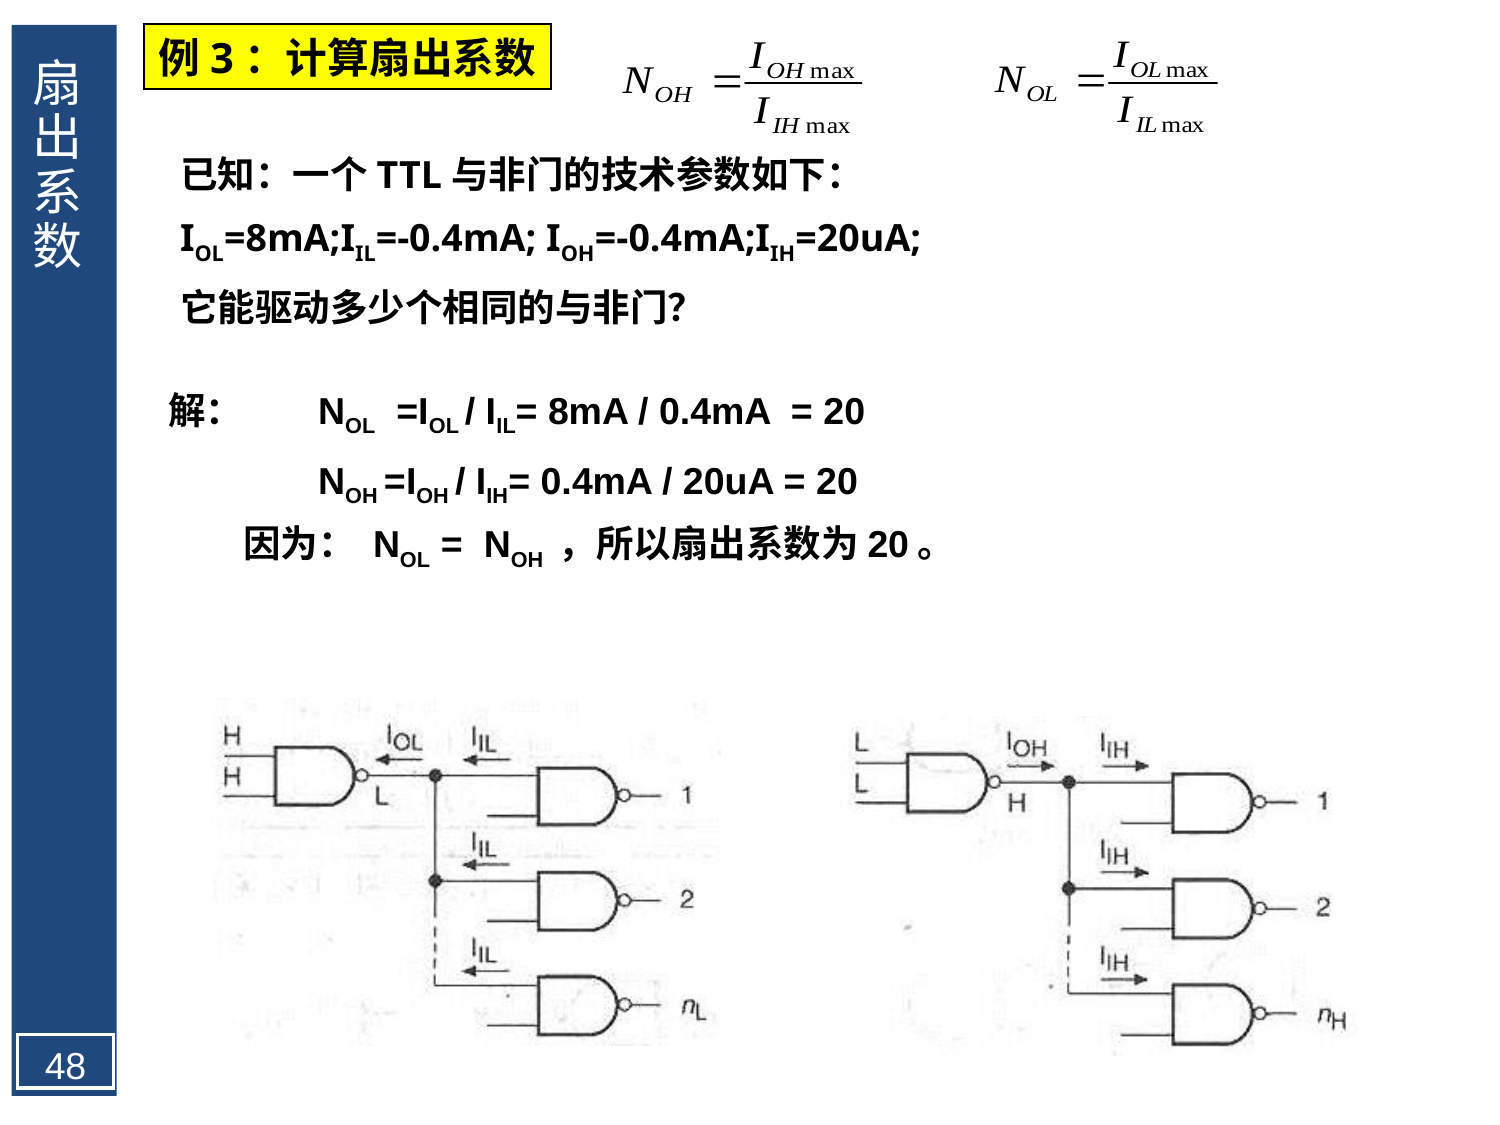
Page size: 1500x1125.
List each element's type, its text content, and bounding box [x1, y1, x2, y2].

picture [212, 698, 721, 1047]
text_box 已知：一个TTL与非门的技术参数如下： IOL=8mA;IIL=-0.4mA; IOH=-0.4mA;IIH=20uA; 它能驱动多少个相同的与非门？ [165, 143, 1329, 337]
text_box 例3：计算扇出系数 [143, 24, 552, 89]
slide_number 48 [16, 1033, 115, 1090]
picture [838, 715, 1359, 1057]
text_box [985, 30, 1228, 141]
title 扇出系数 [17, 42, 109, 1041]
text_box 解： NOL =IOL / IIL= 8mA / 0.4mA = 20 NOH =IOH / IIH= 0.4mA / 20uA = 20 因为： NOL = NOH ，所以扇出系数为20。 [153, 379, 1317, 579]
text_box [613, 30, 873, 143]
